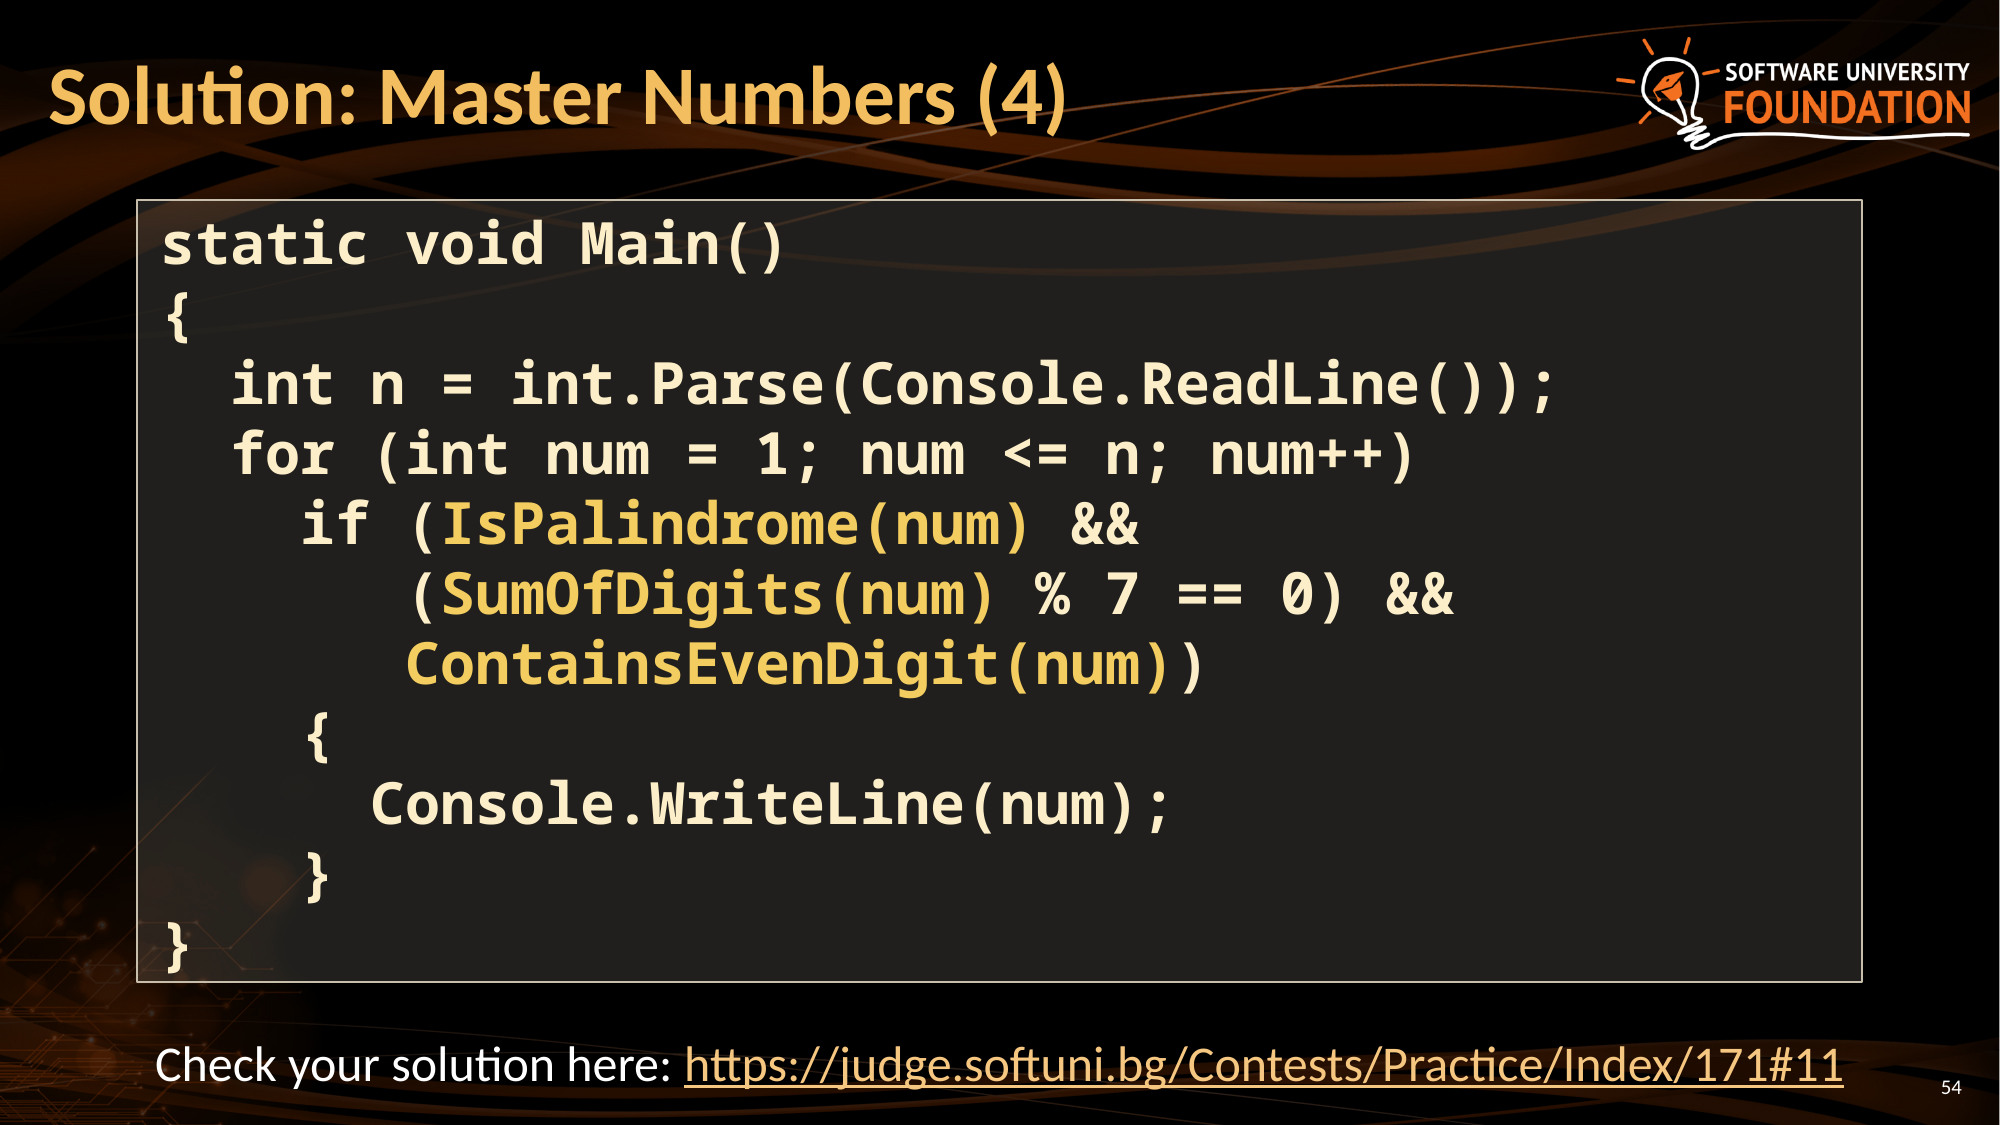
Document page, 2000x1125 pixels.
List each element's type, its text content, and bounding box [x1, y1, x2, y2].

picture [0, 0, 2000, 1125]
text_box static void Main() { int n = int.Parse(Console.ReadLine()); for (int num = 1; num <= n; num++) if (IsPalindrome(num) && (SumOfDigits(num) % 7 == 0) && ContainsEvenDigit(num)) { Console.WriteLine(num); } } [137, 200, 1863, 982]
text_box Check your solution here: https://judge.softuni.bg/Contests/Practice/Index/171#11 [102, 1024, 1898, 1099]
title Solution: Master Numbers (4) [30, 6, 1602, 189]
slide_number 54 [1897, 1070, 1968, 1103]
